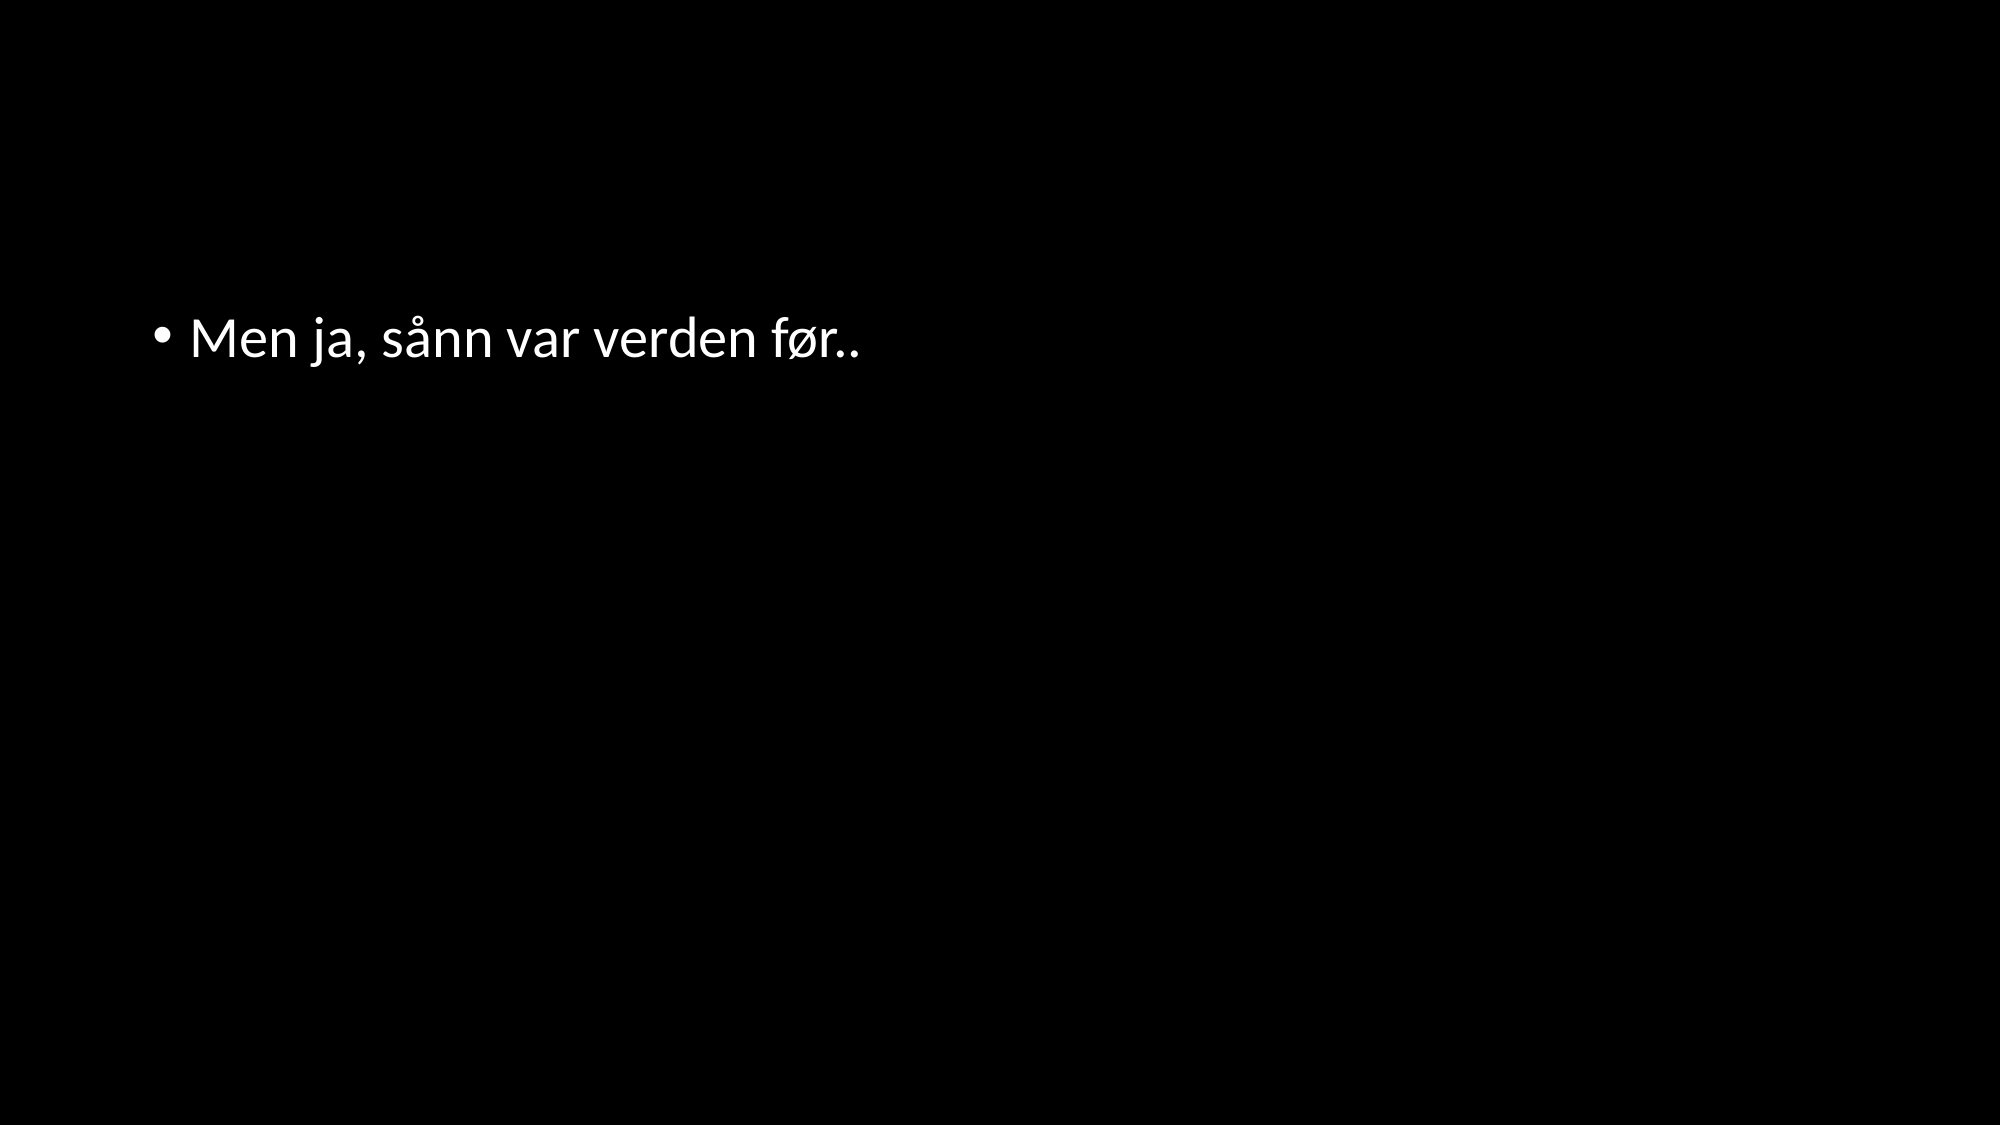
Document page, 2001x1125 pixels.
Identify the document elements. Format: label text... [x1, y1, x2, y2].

list Men ja, sånn var verden før.. [137, 299, 1863, 1014]
